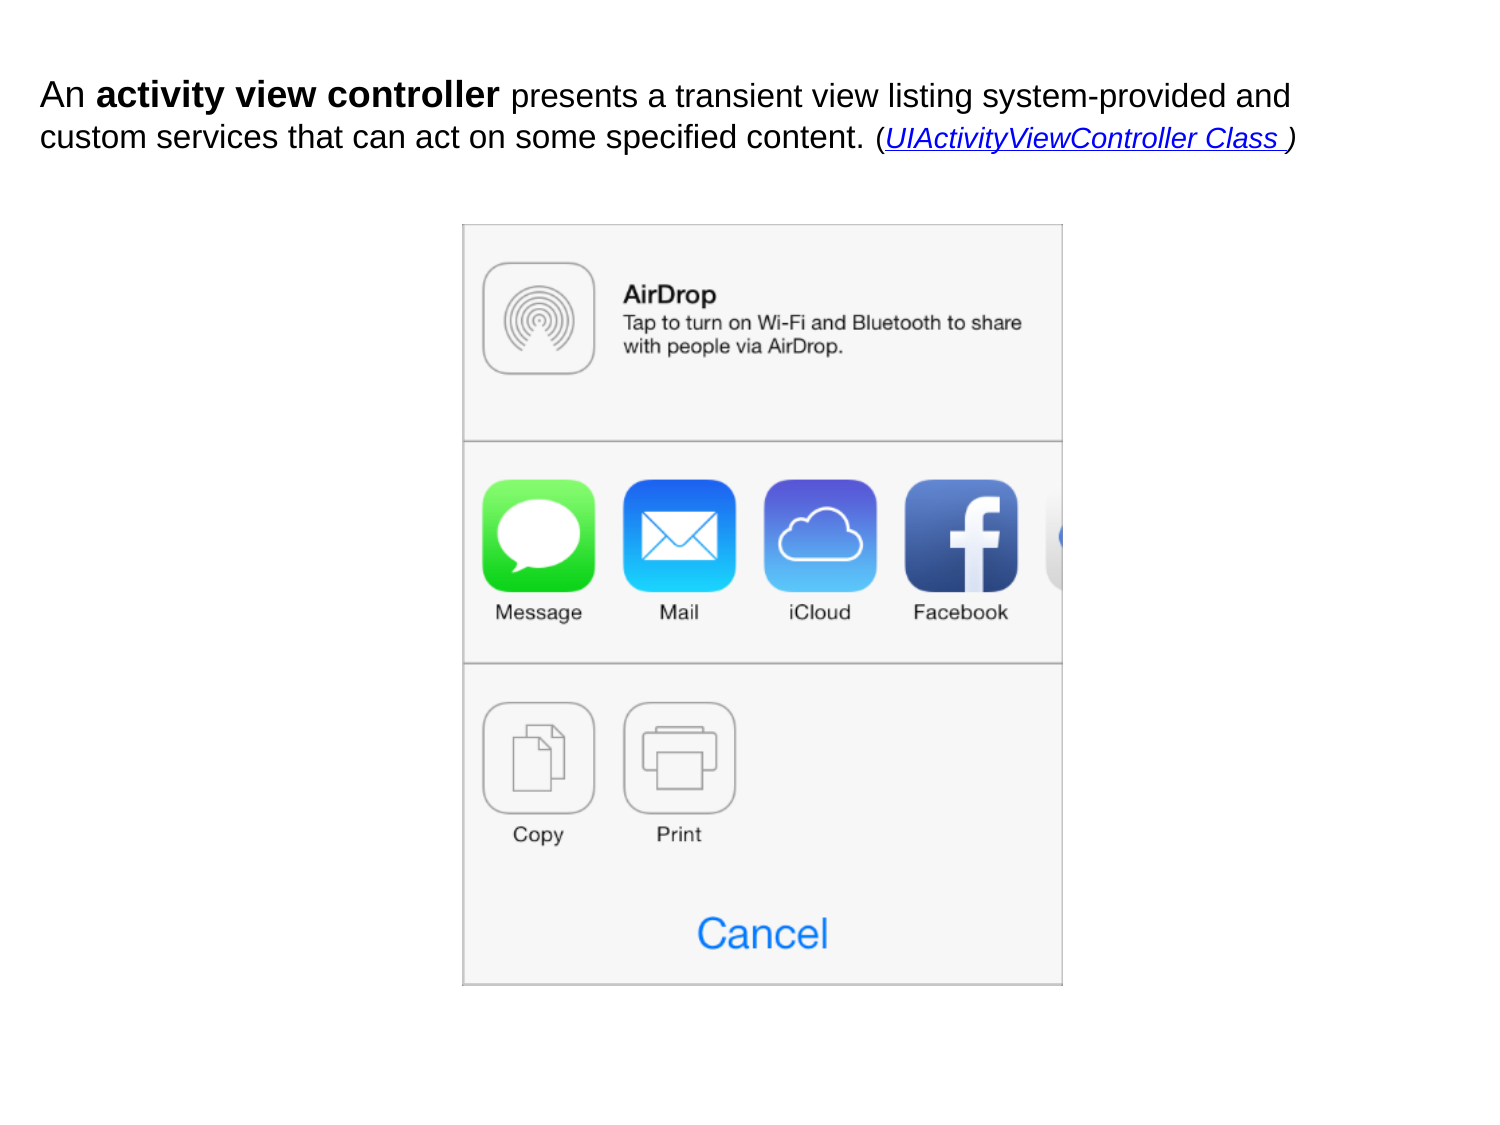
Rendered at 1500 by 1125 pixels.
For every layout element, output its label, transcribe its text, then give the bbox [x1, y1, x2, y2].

text_box An activity view controller presents a transient view listing system-provided and custom services that can act on some specified content. (UIActivityViewController Class ) [24, 62, 1338, 163]
picture [462, 224, 1063, 986]
